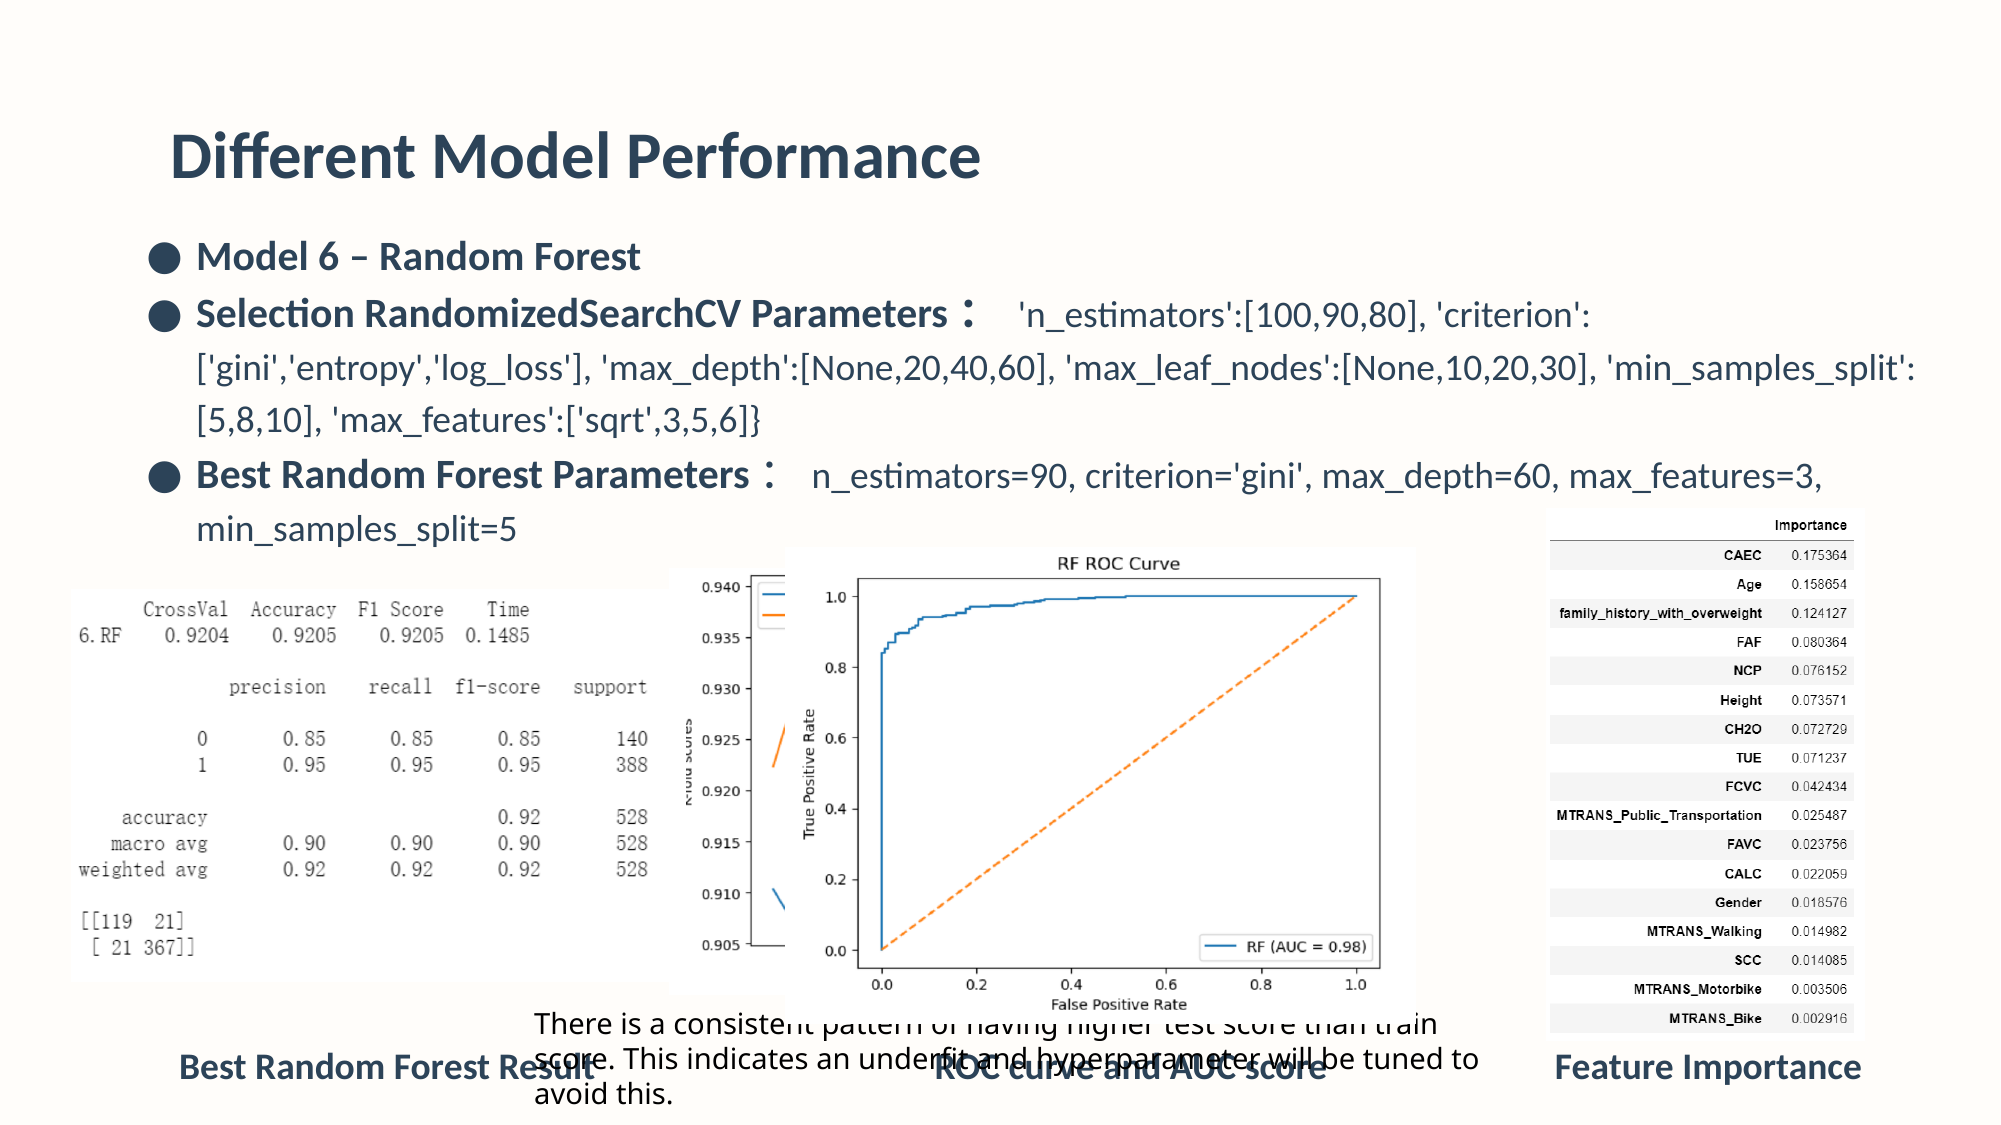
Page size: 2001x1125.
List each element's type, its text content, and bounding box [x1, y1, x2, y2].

text_box Feature Importance [1515, 1020, 1976, 1111]
picture [71, 547, 1416, 1024]
text_box Best Random Forest Result [139, 1020, 519, 1111]
text_box There is a consistent pattern of having higher test score than train score. This indicates an underfit and hyperparameter will be tuned to avoid this. [519, 997, 1520, 1118]
text_box Model 6 – Random Forest Selection RandomizedSearchCV Parameters： 'n_estimators':[100,90,80], 'criterion':['gini','entropy','log_loss'], 'max_depth':[None,20,40,60], 'max_leaf_nodes':[None,10,20,30], 'min_samples_split':[5,8,10], 'max_features':['sqrt',3,5,6]} Best Random Forest Parameters：n_estimators=90, criterion='gini', max_depth=60, max_features=3, min_samples_split=5 [106, 206, 1972, 559]
picture [1546, 508, 1865, 1041]
text_box Different Model Performance [155, 97, 1844, 206]
